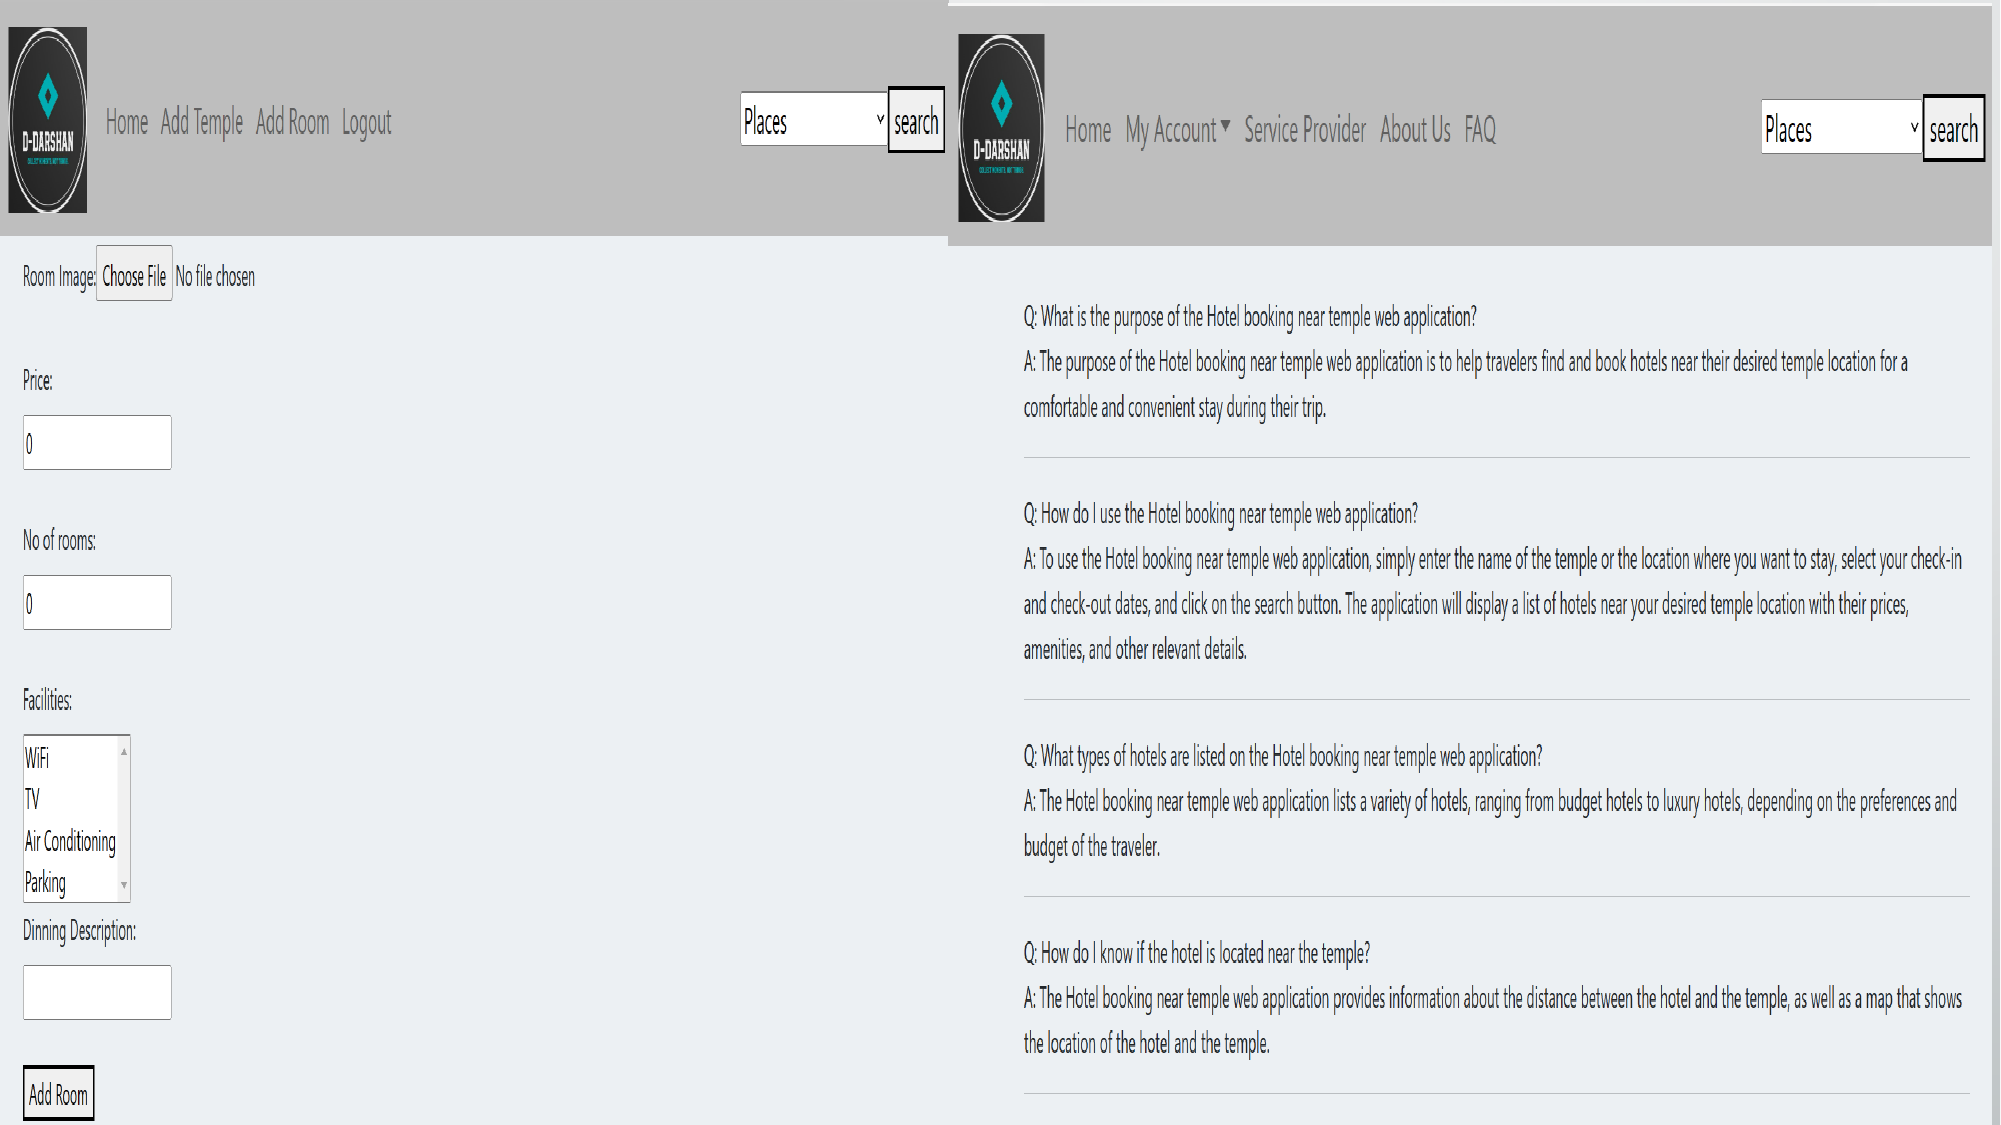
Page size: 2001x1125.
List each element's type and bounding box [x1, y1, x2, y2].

list [948, 2, 1992, 1125]
picture [0, 0, 949, 1125]
